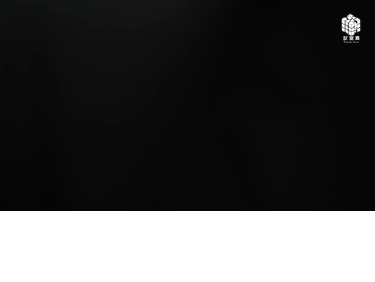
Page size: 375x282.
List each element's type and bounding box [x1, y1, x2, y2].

picture [0, 0, 375, 212]
